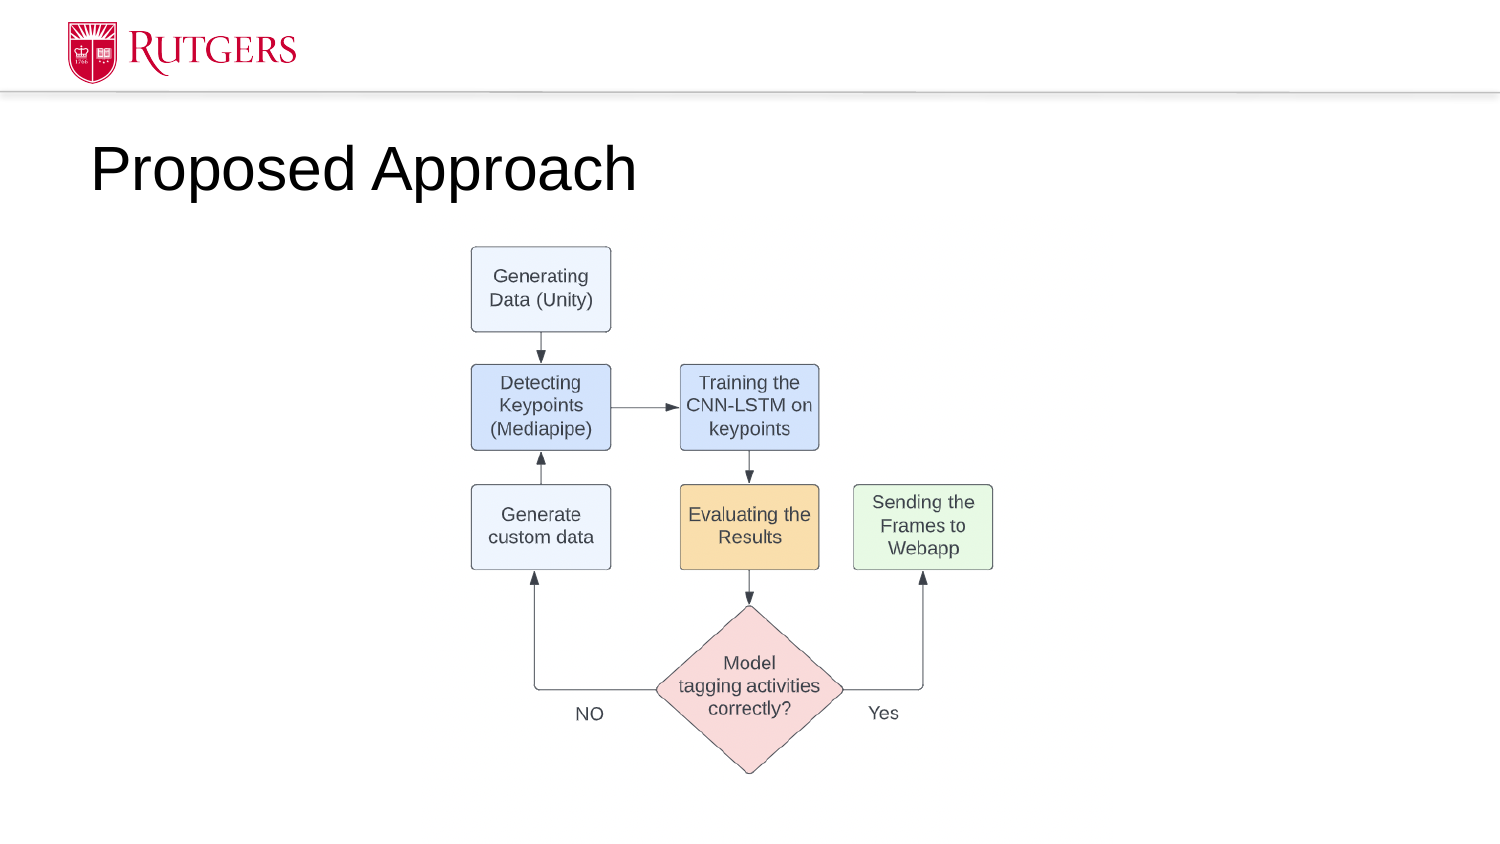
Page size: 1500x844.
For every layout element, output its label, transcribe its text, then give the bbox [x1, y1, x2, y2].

picture [421, 215, 1114, 844]
title Proposed Approach [75, 116, 1425, 216]
picture [68, 22, 296, 84]
